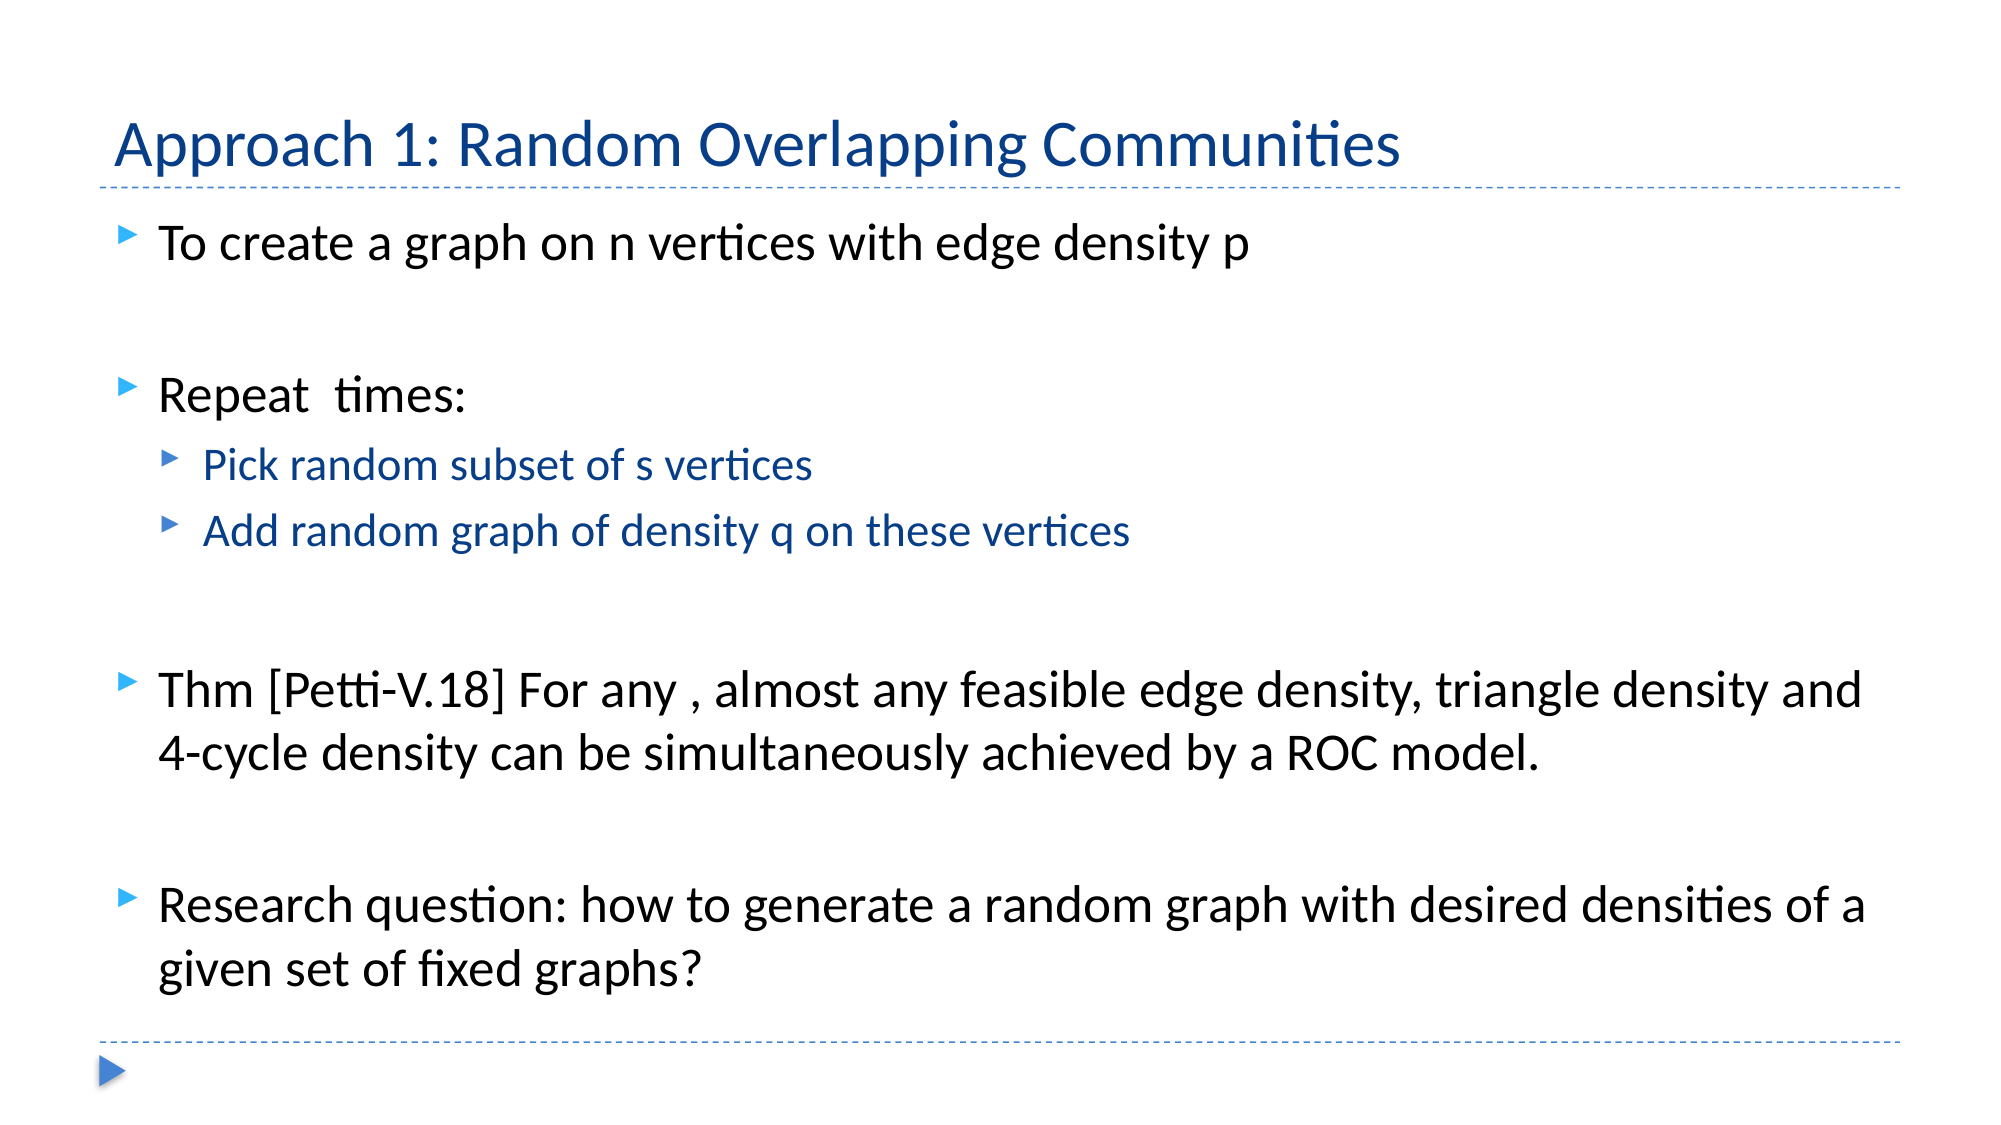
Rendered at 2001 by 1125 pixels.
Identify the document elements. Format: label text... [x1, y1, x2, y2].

title Approach 1: Random Overlapping Communities [99, 24, 1900, 188]
